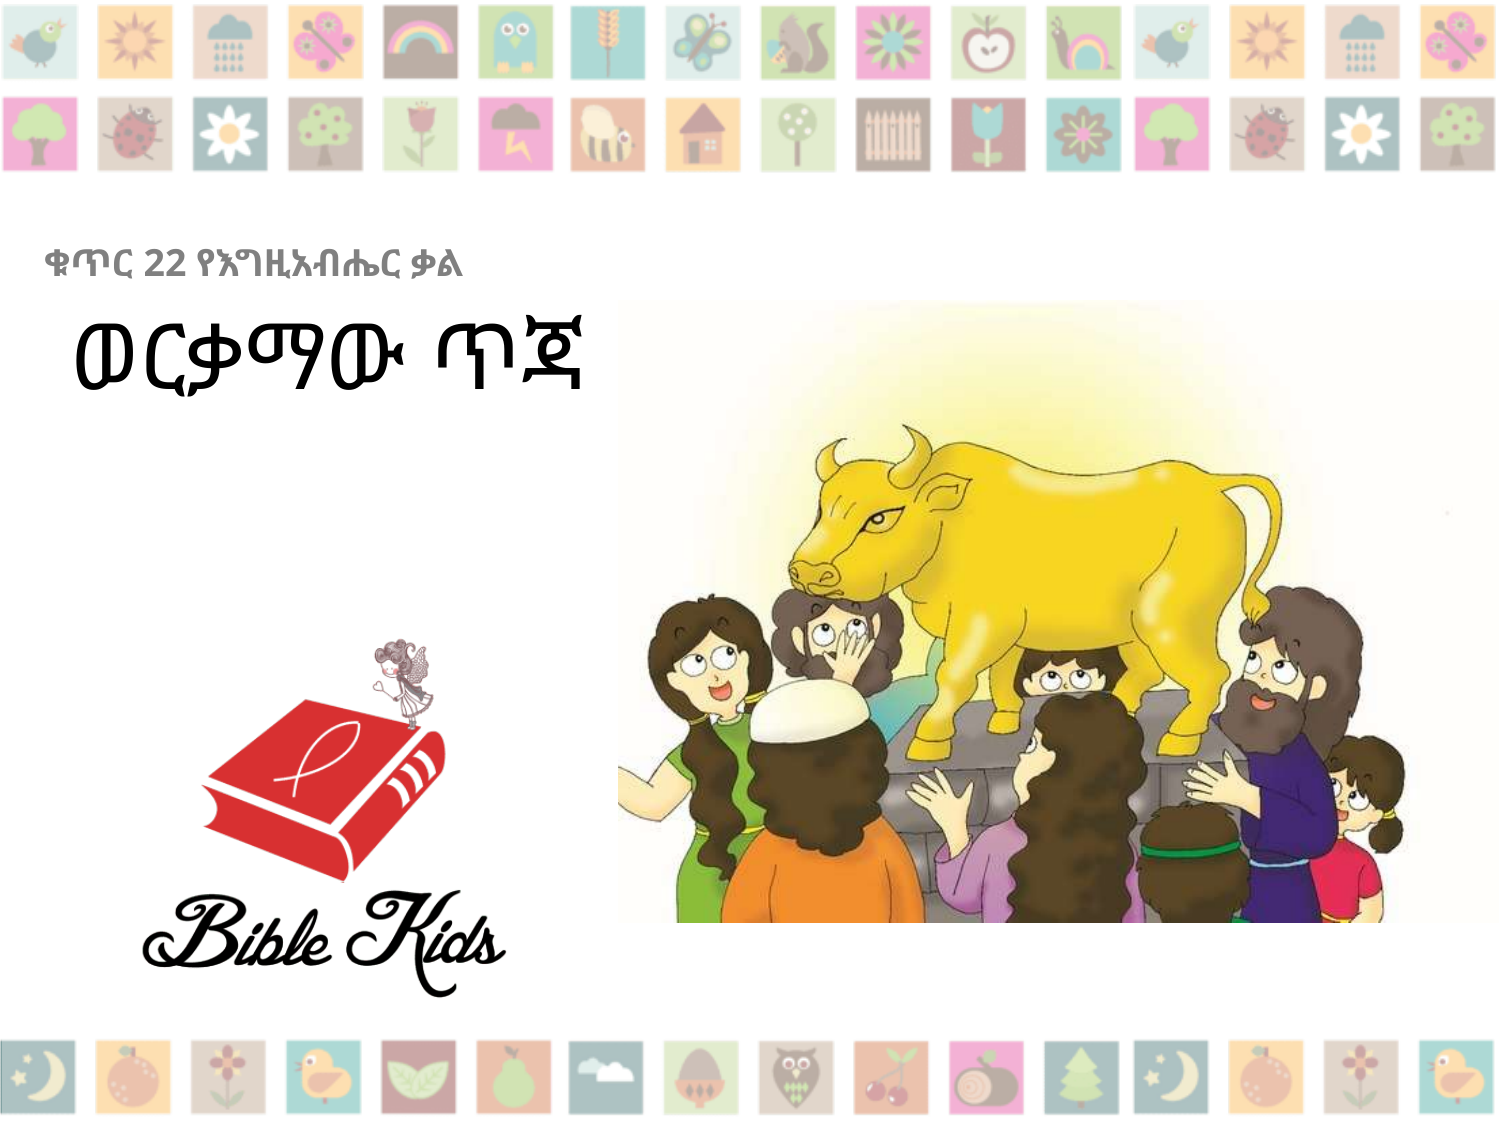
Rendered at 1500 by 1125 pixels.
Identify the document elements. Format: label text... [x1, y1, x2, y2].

picture [117, 600, 544, 1027]
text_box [0, 3, 1500, 181]
text_box ቁጥር 22 የእግዚአብሔር ቃል [29, 231, 543, 290]
picture [618, 300, 1500, 923]
text_box ወርቃማው ጥጃ [5, 290, 651, 416]
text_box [0, 1028, 1500, 1118]
